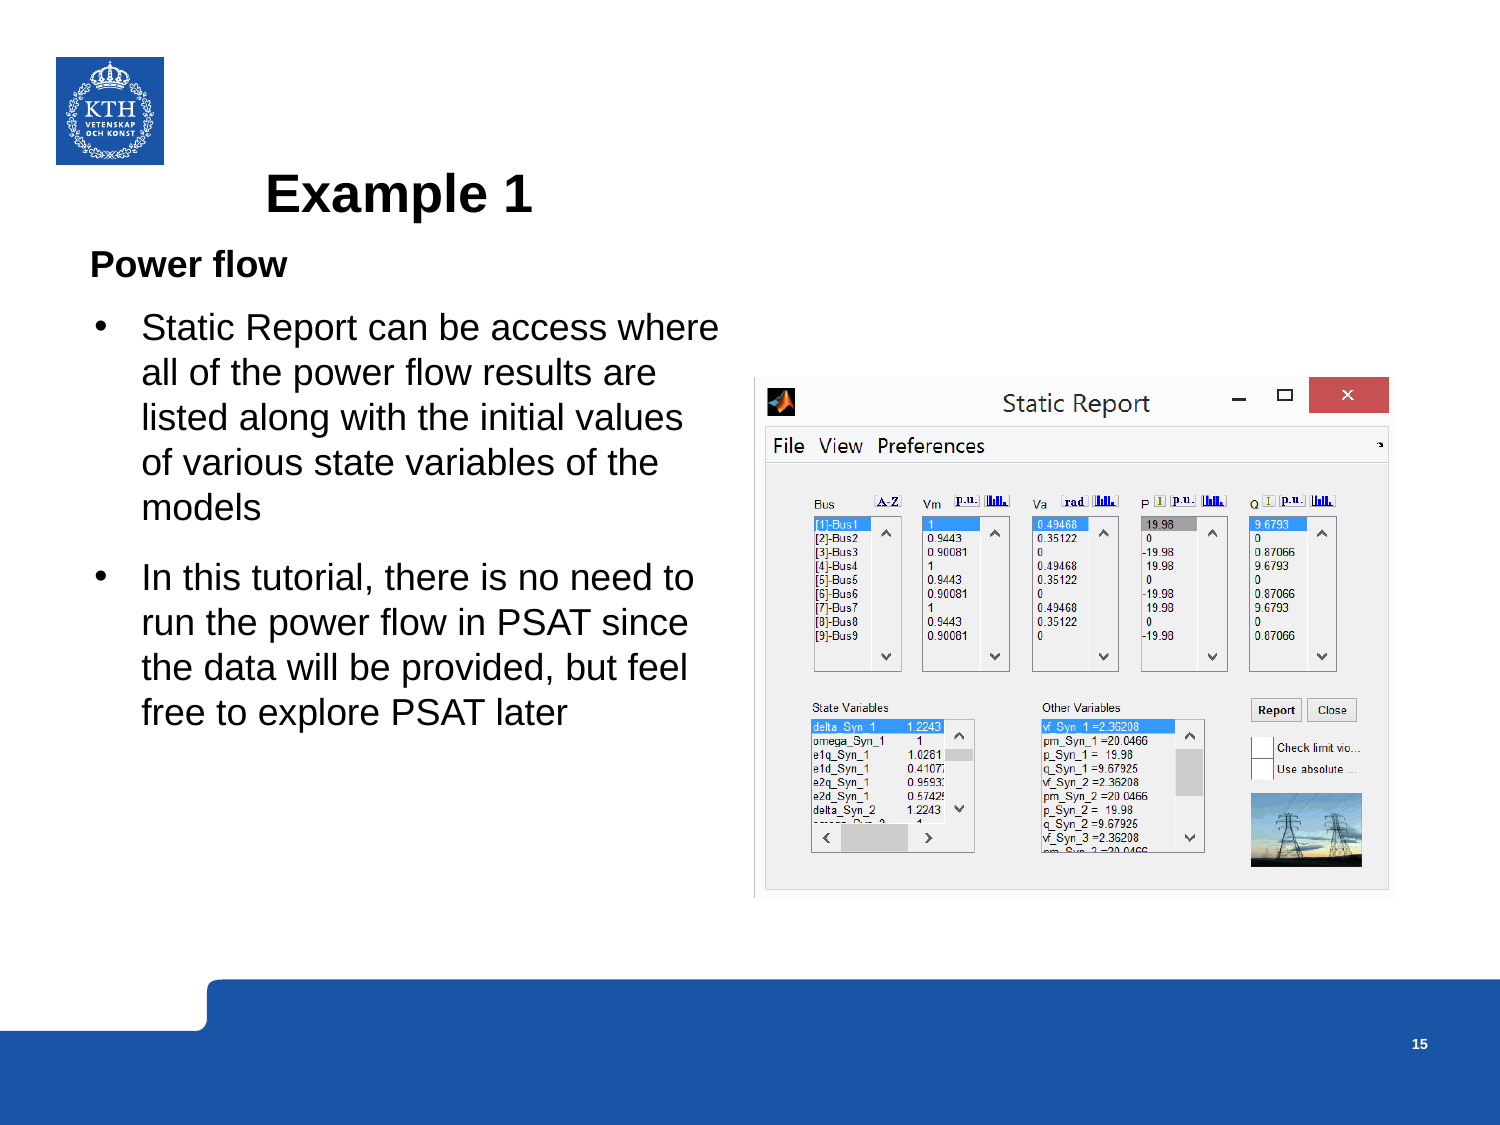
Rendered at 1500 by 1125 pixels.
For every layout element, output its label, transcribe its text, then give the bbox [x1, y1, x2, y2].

text_box Power flow [74, 232, 1056, 293]
picture [754, 377, 1396, 899]
text_box Static Report can be access where all of the power flow results are listed along with the initial values of various state variables of the models In this tutorial, there is no need to run the power flow in PSAT since the data will be provided, but feel free to explore PSAT later [79, 295, 739, 741]
title Example 1 [265, 161, 1404, 271]
slide_number 15 [1340, 1034, 1428, 1095]
